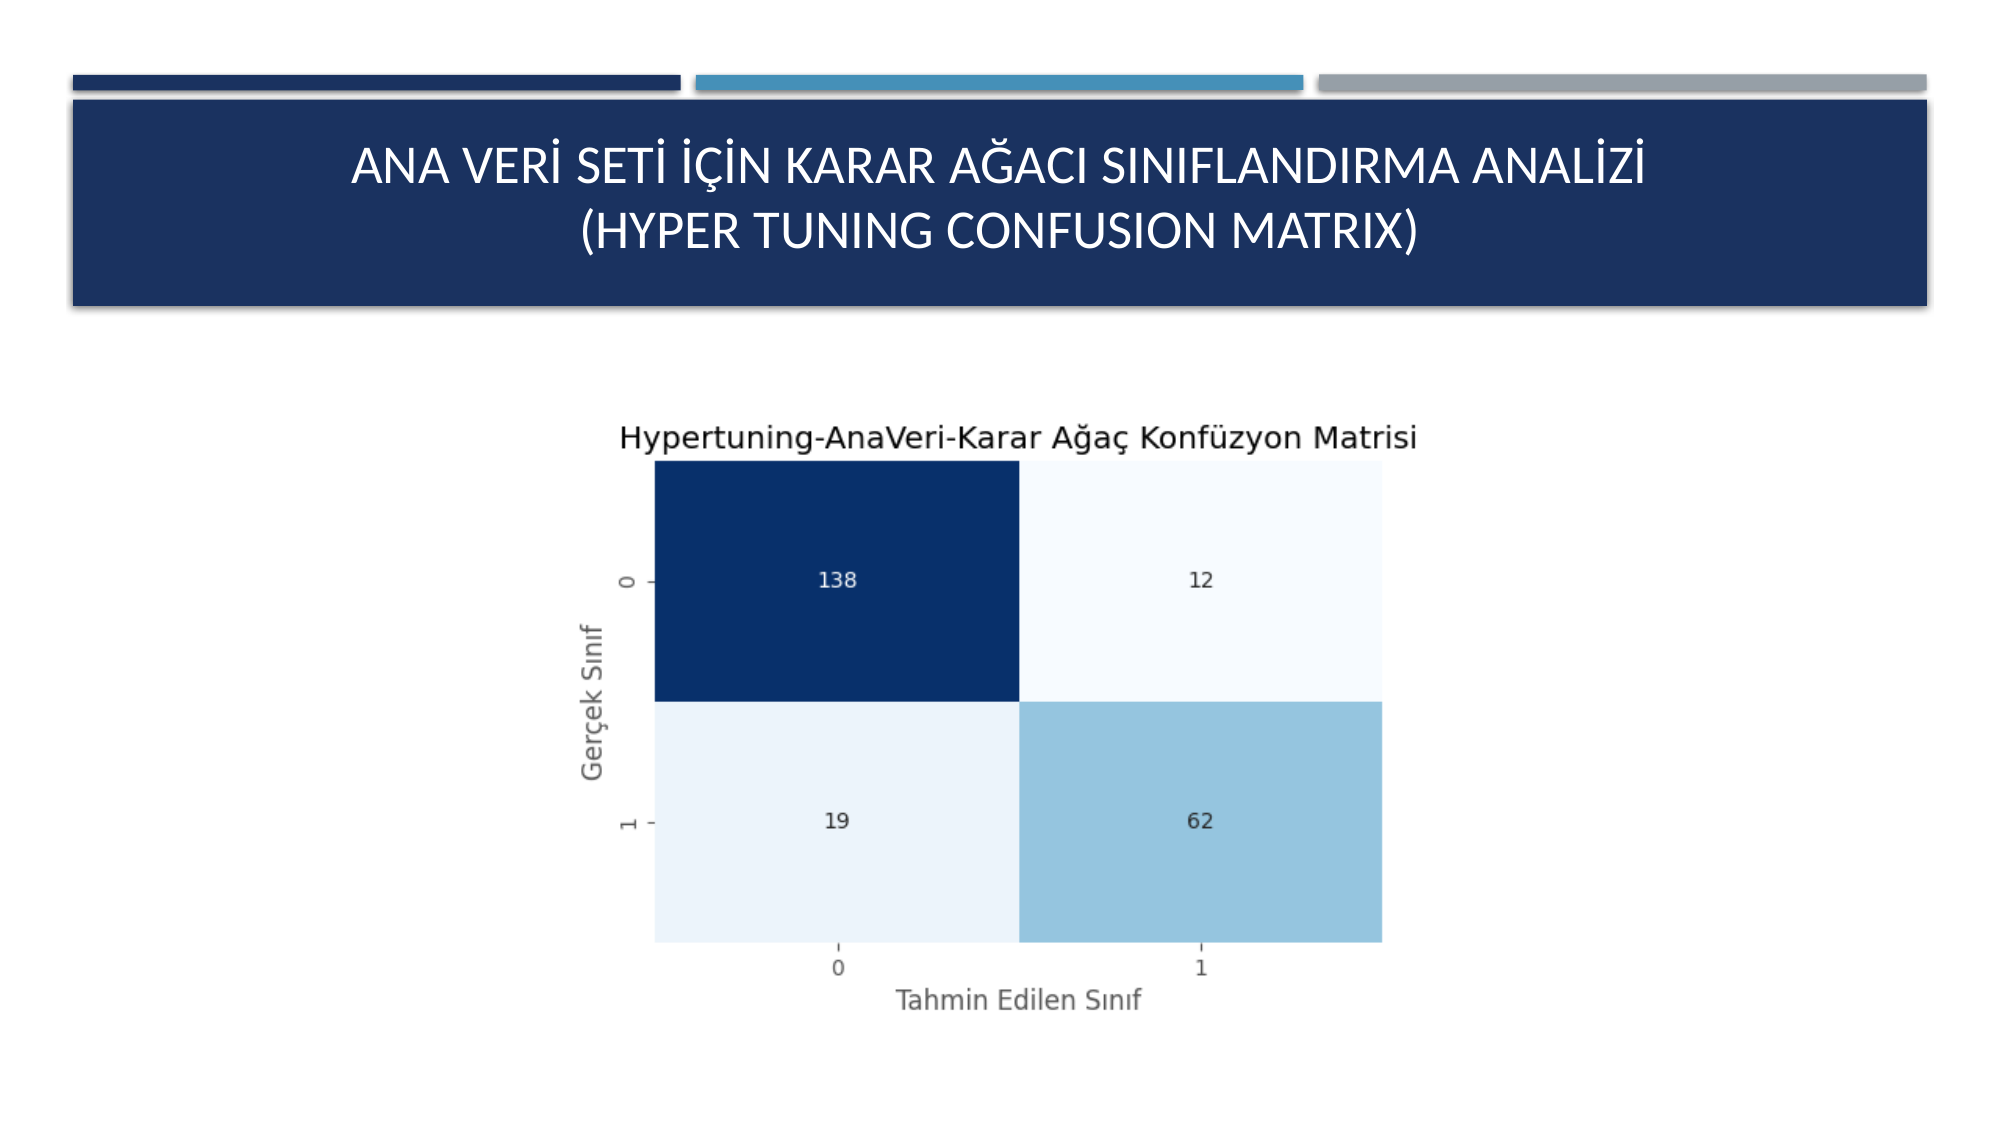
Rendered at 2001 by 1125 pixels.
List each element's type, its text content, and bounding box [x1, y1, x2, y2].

picture [565, 408, 1434, 1033]
title ana veri seti için karar ağacı sınıflandırma analizi (hyper tunıng confusıon matrıx) [95, 119, 1905, 333]
